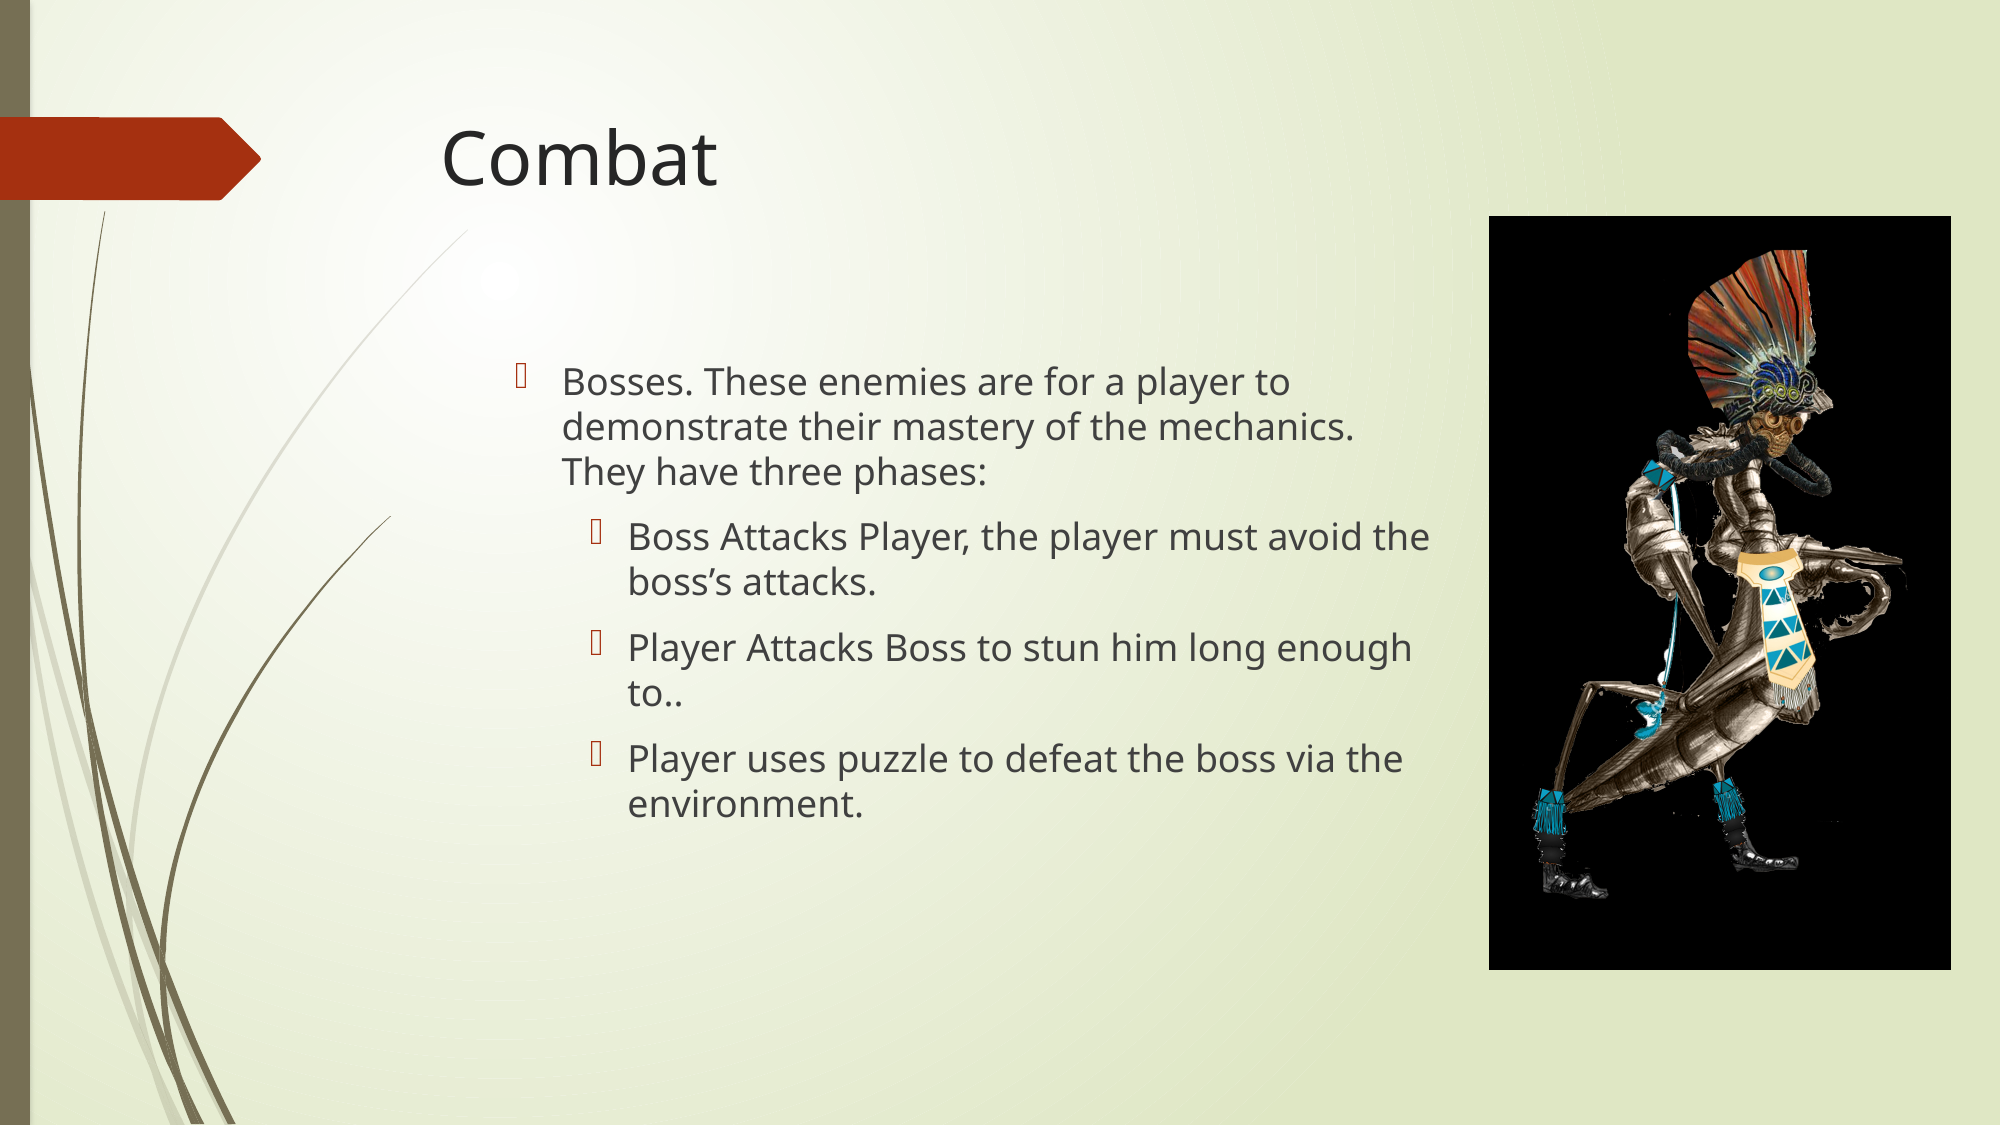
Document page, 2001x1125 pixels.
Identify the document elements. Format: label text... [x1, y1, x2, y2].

list Bosses. These enemies are for a player to demonstrate their mastery of the mechanics. They have three phases: Boss Attacks Player, the player must avoid the boss’s attacks. Player Attacks Boss to stun him long enough to.. Player uses puzzle to defeat the boss via the environment. [424, 350, 1454, 970]
picture [1489, 216, 1952, 970]
title Combat [425, 102, 1888, 313]
